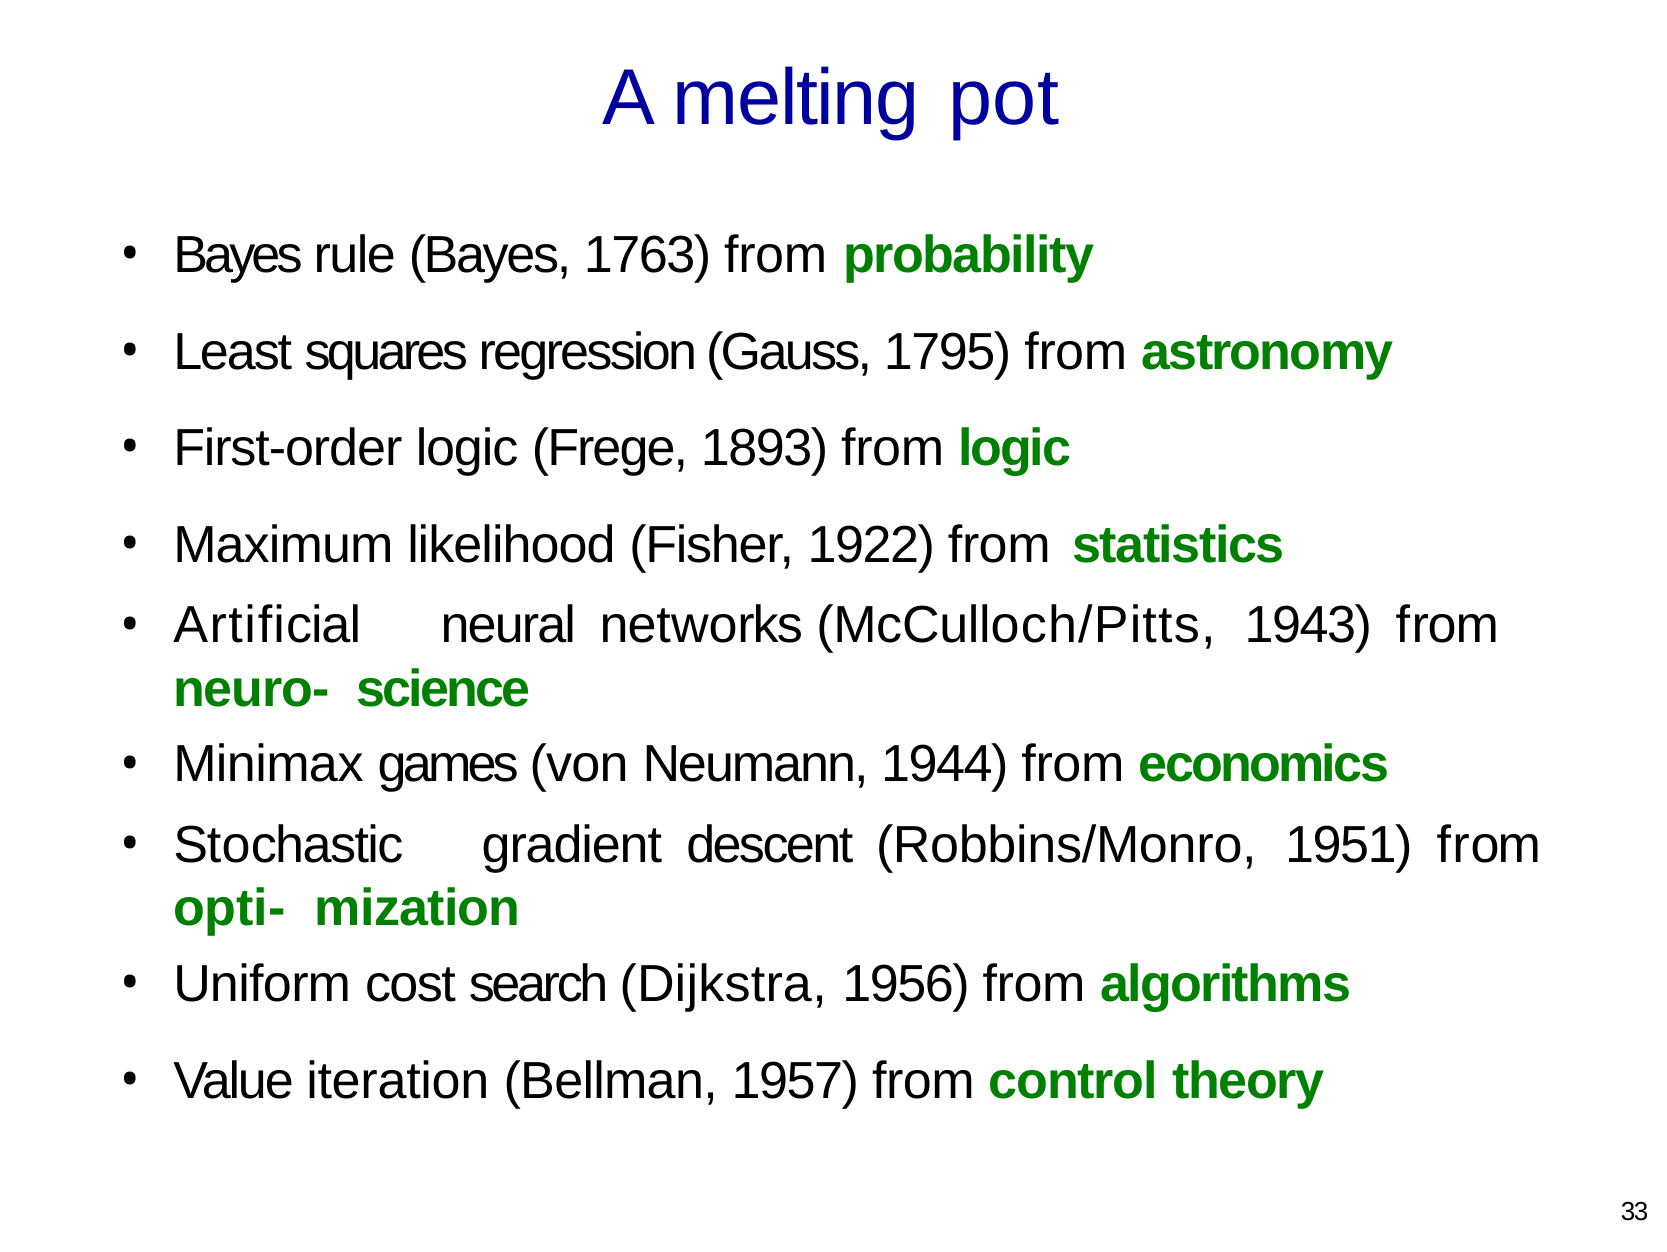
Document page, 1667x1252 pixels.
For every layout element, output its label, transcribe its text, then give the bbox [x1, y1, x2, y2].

title A melting pot [600, 42, 1068, 184]
text_box Bayes rule (Bayes, 1763) from probability Least squares regression (Gauss, 1795) from astronomy First-order logic (Frege, 1893) from logic Maximum likelihood (Fisher, 1922) from statistics Artificial neural networks (McCulloch/Pitts, 1943) from neuro- science Minimax games (von Neumann, 1944) from economics Stochastic gradient descent (Robbins/Monro, 1951) from opti- mization Uniform cost search (Dijkstra, 1956) from algorithms Value iteration (Bellman, 1957) from control theory [118, 184, 1625, 1109]
text_box 33 [1618, 1197, 1650, 1226]
